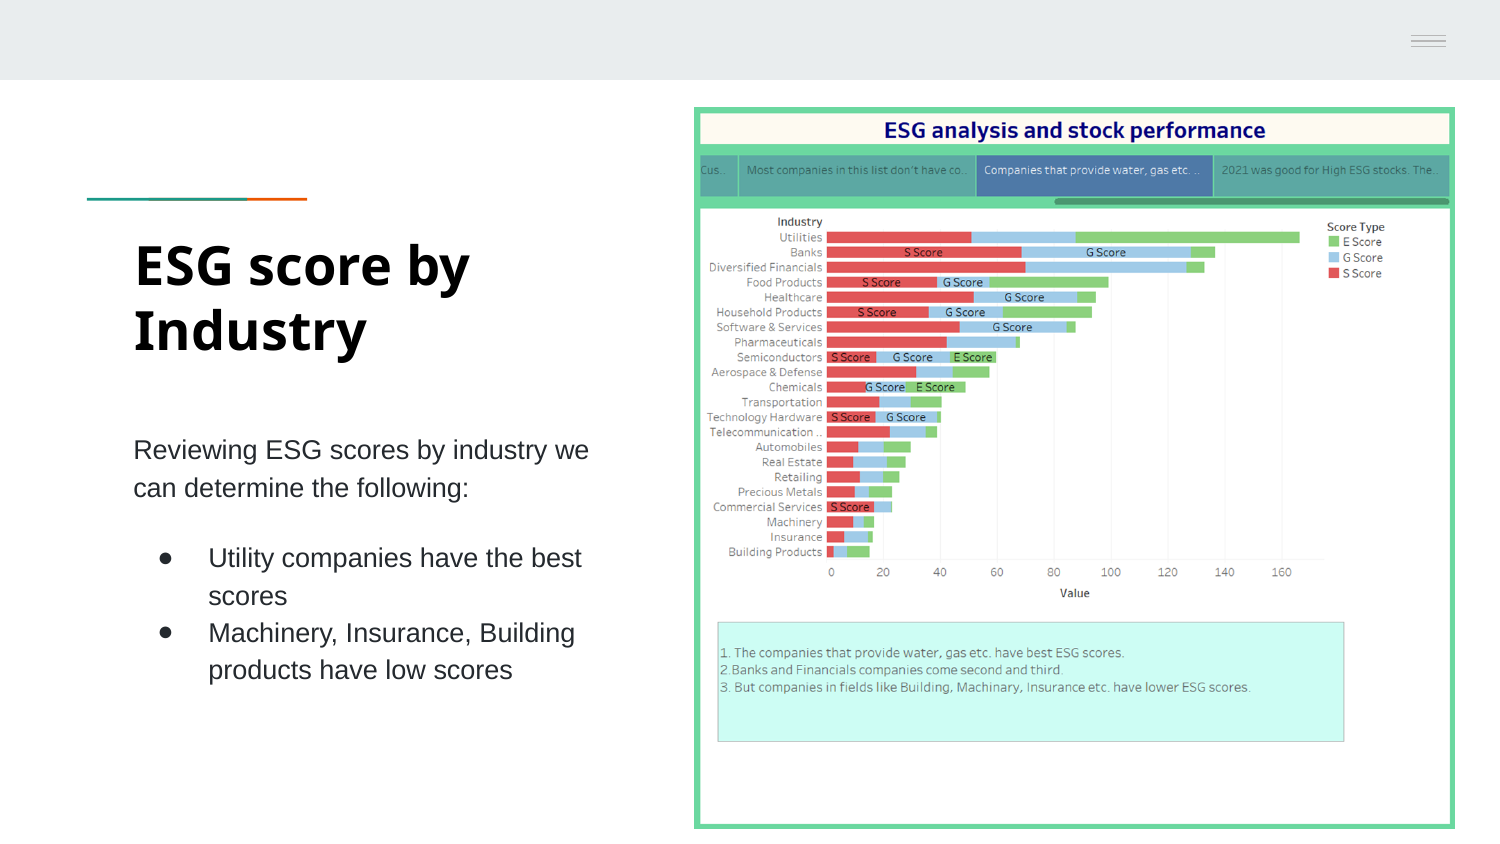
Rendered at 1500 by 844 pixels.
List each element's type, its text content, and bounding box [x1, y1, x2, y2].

title ESG score by Industry [119, 216, 686, 386]
picture [694, 107, 1456, 830]
list Reviewing ESG scores by industry we can determine the following: Utility companies have the best scores Machinery, Insurance, Building products have low scores [118, 412, 627, 787]
